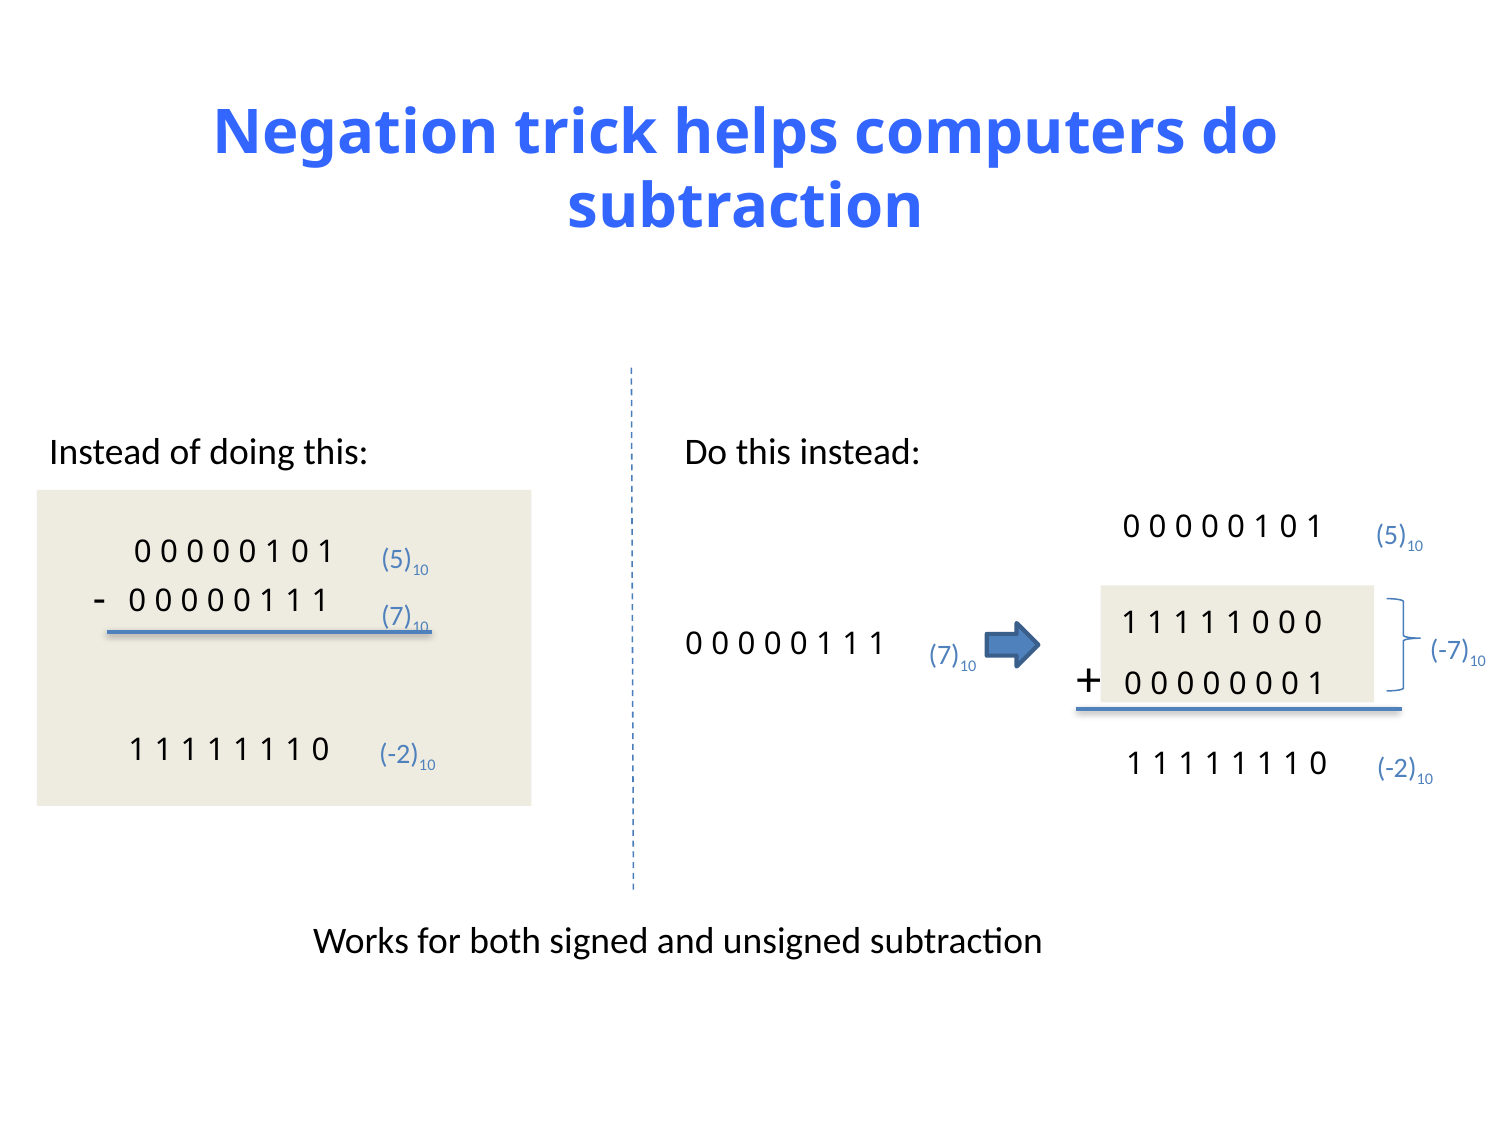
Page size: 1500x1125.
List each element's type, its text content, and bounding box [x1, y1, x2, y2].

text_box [104, 708, 476, 776]
title Negation trick helps computers do subtraction [71, 84, 1421, 248]
text_box Works for both signed and unsigned subtraction [298, 908, 1059, 969]
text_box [661, 609, 1010, 671]
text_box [986, 585, 1500, 703]
text_box + [1061, 710, 1077, 715]
text_box (5)10 [1360, 489, 1439, 562]
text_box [1097, 595, 1445, 710]
text_box Do this instead: [669, 419, 937, 480]
text_box 0 0 0 0 0 1 0 1 [1107, 498, 1360, 552]
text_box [1102, 722, 1464, 790]
text_box Instead of doing this: [34, 419, 385, 480]
text_box [36, 489, 532, 806]
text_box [77, 513, 453, 632]
